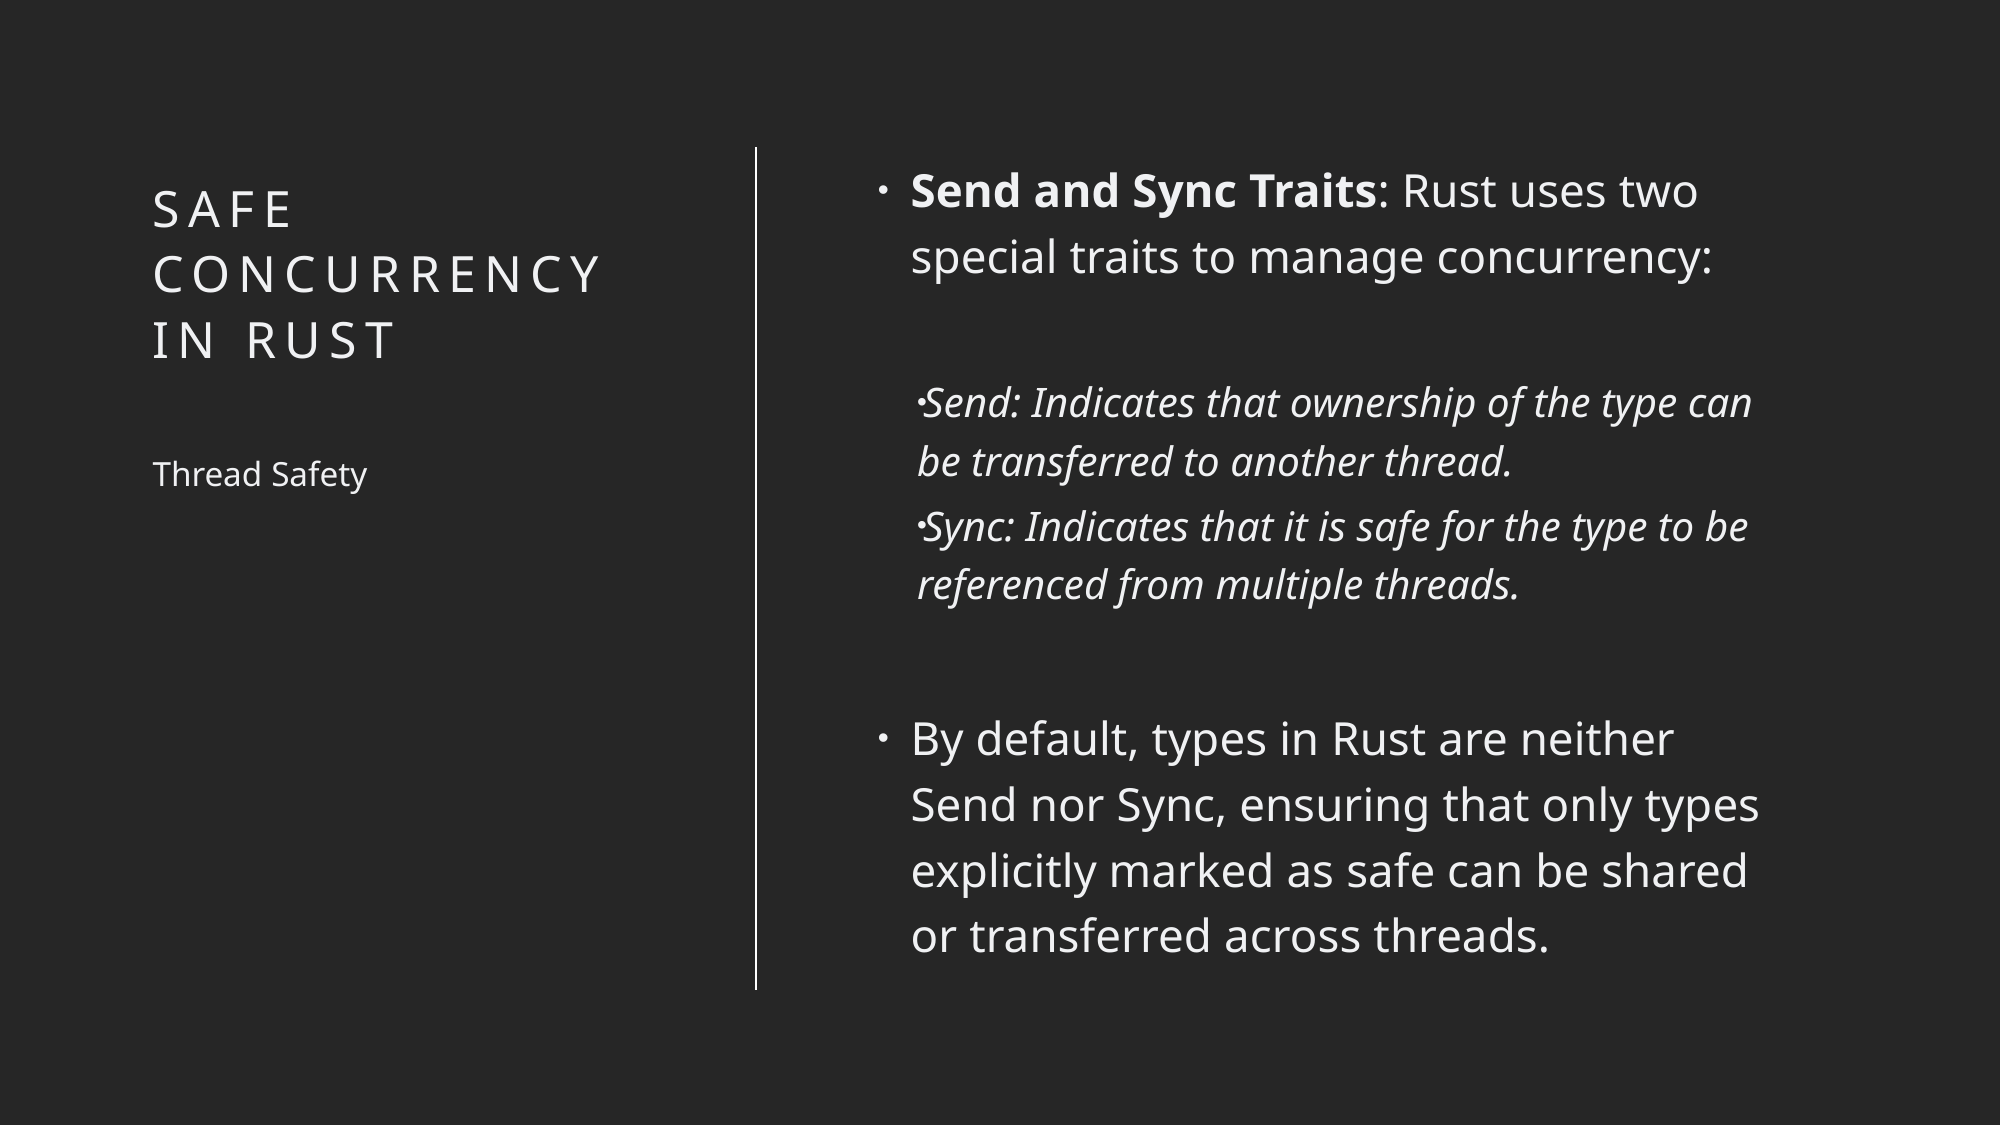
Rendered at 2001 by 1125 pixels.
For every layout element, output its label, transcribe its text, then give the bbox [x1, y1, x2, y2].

list Thread Safety [137, 437, 638, 962]
title Safe concurrency in Rust [137, 163, 656, 407]
list Send and Sync Traits: Rust uses two special traits to manage concurrency: Send: Indicates that ownership of the type can be transferred to another thread. Sync: Indicates that it is safe for the type to be referenced from multiple threads. By default, types in Rust are neither Send nor Sync, ensuring that only types explicitly marked as safe can be shared or transferred across threads. [862, 143, 1808, 994]
